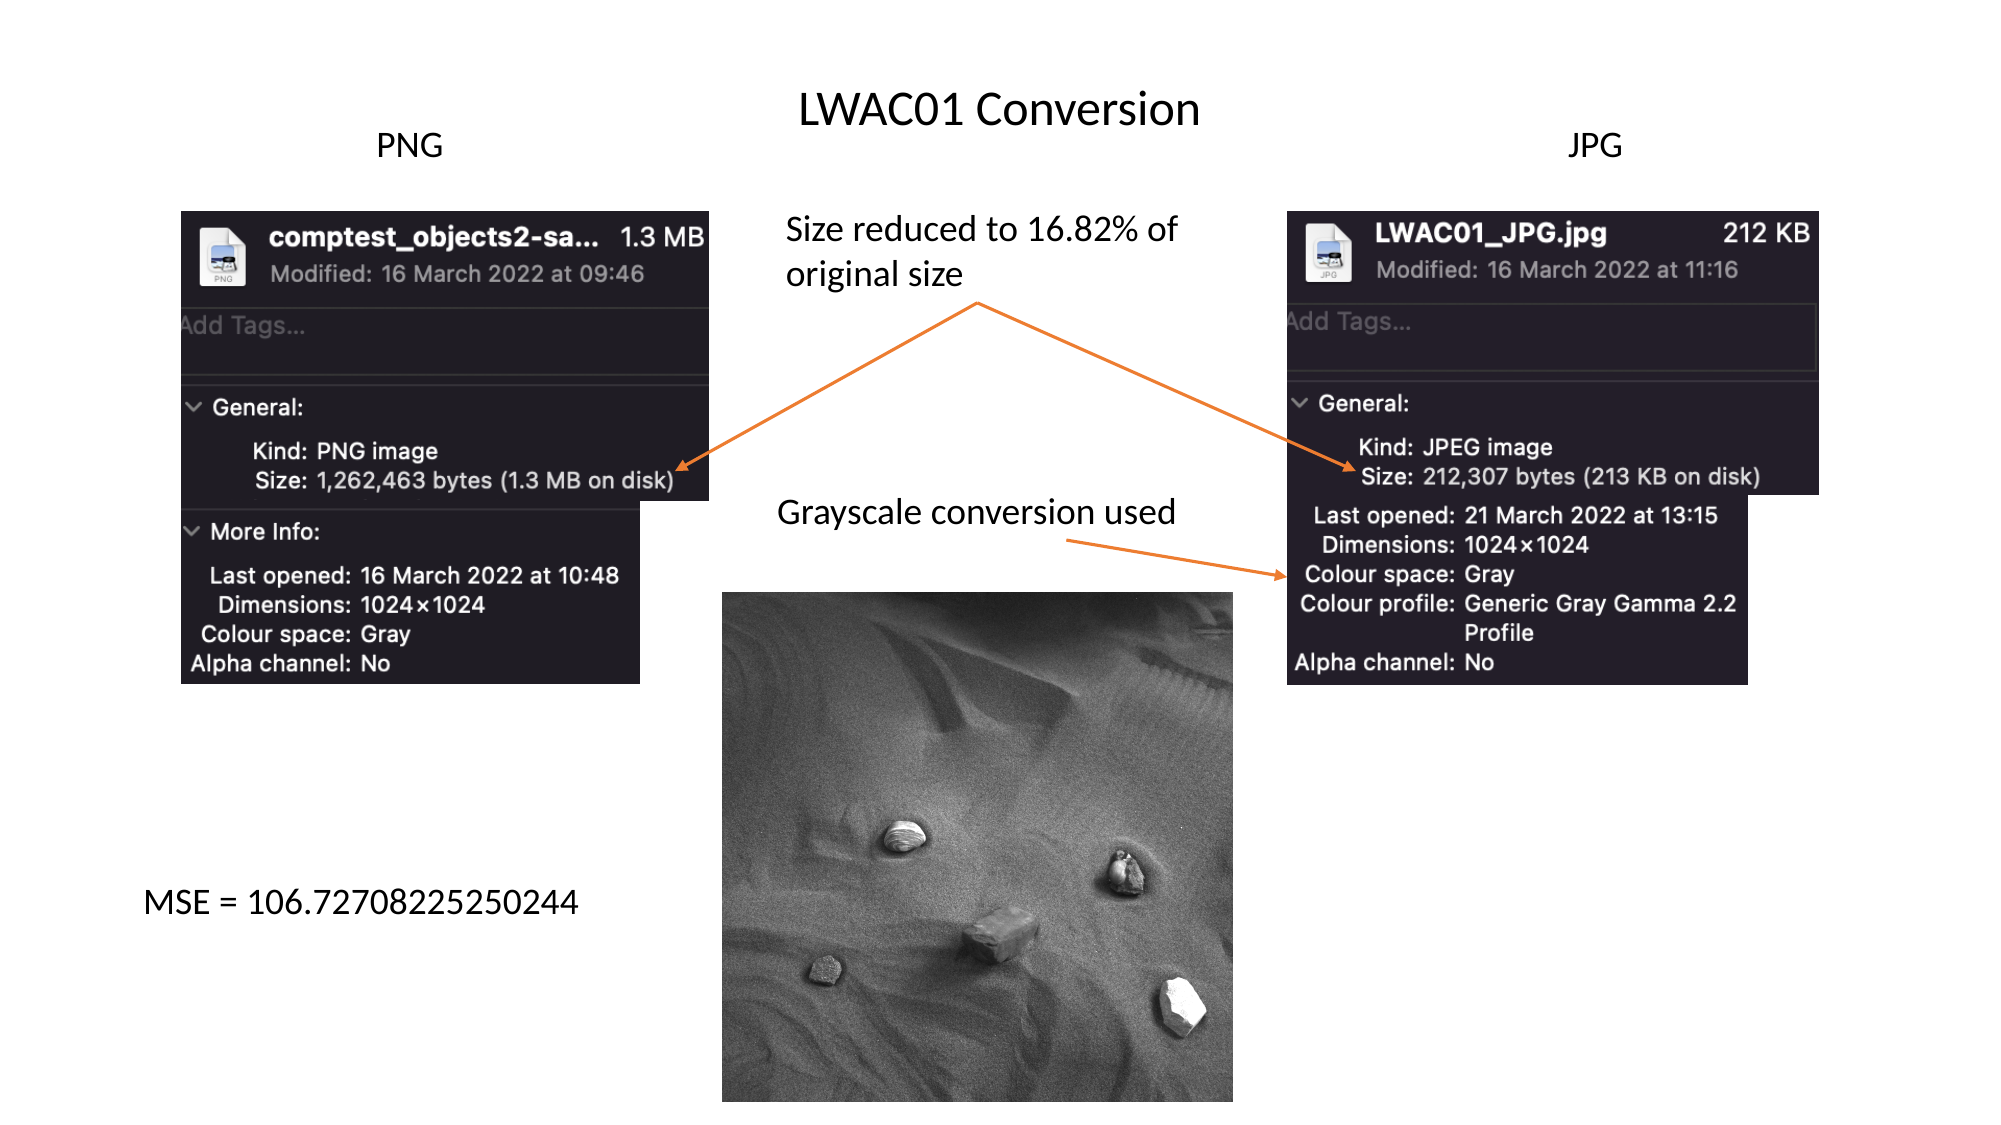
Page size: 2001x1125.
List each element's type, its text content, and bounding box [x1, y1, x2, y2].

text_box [674, 302, 977, 472]
text_box JPG [1553, 113, 1639, 173]
text_box MSE = 106.72708225250244 [128, 869, 594, 929]
text_box Grayscale conversion used [762, 479, 1193, 540]
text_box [977, 302, 1356, 472]
text_box Size reduced to 16.82% of original size [771, 196, 1203, 302]
text_box LWAC01 Conversion [783, 67, 1217, 143]
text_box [1066, 540, 1288, 578]
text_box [1287, 211, 1819, 685]
picture [722, 592, 1233, 1102]
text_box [180, 211, 709, 685]
text_box PNG [361, 113, 459, 173]
